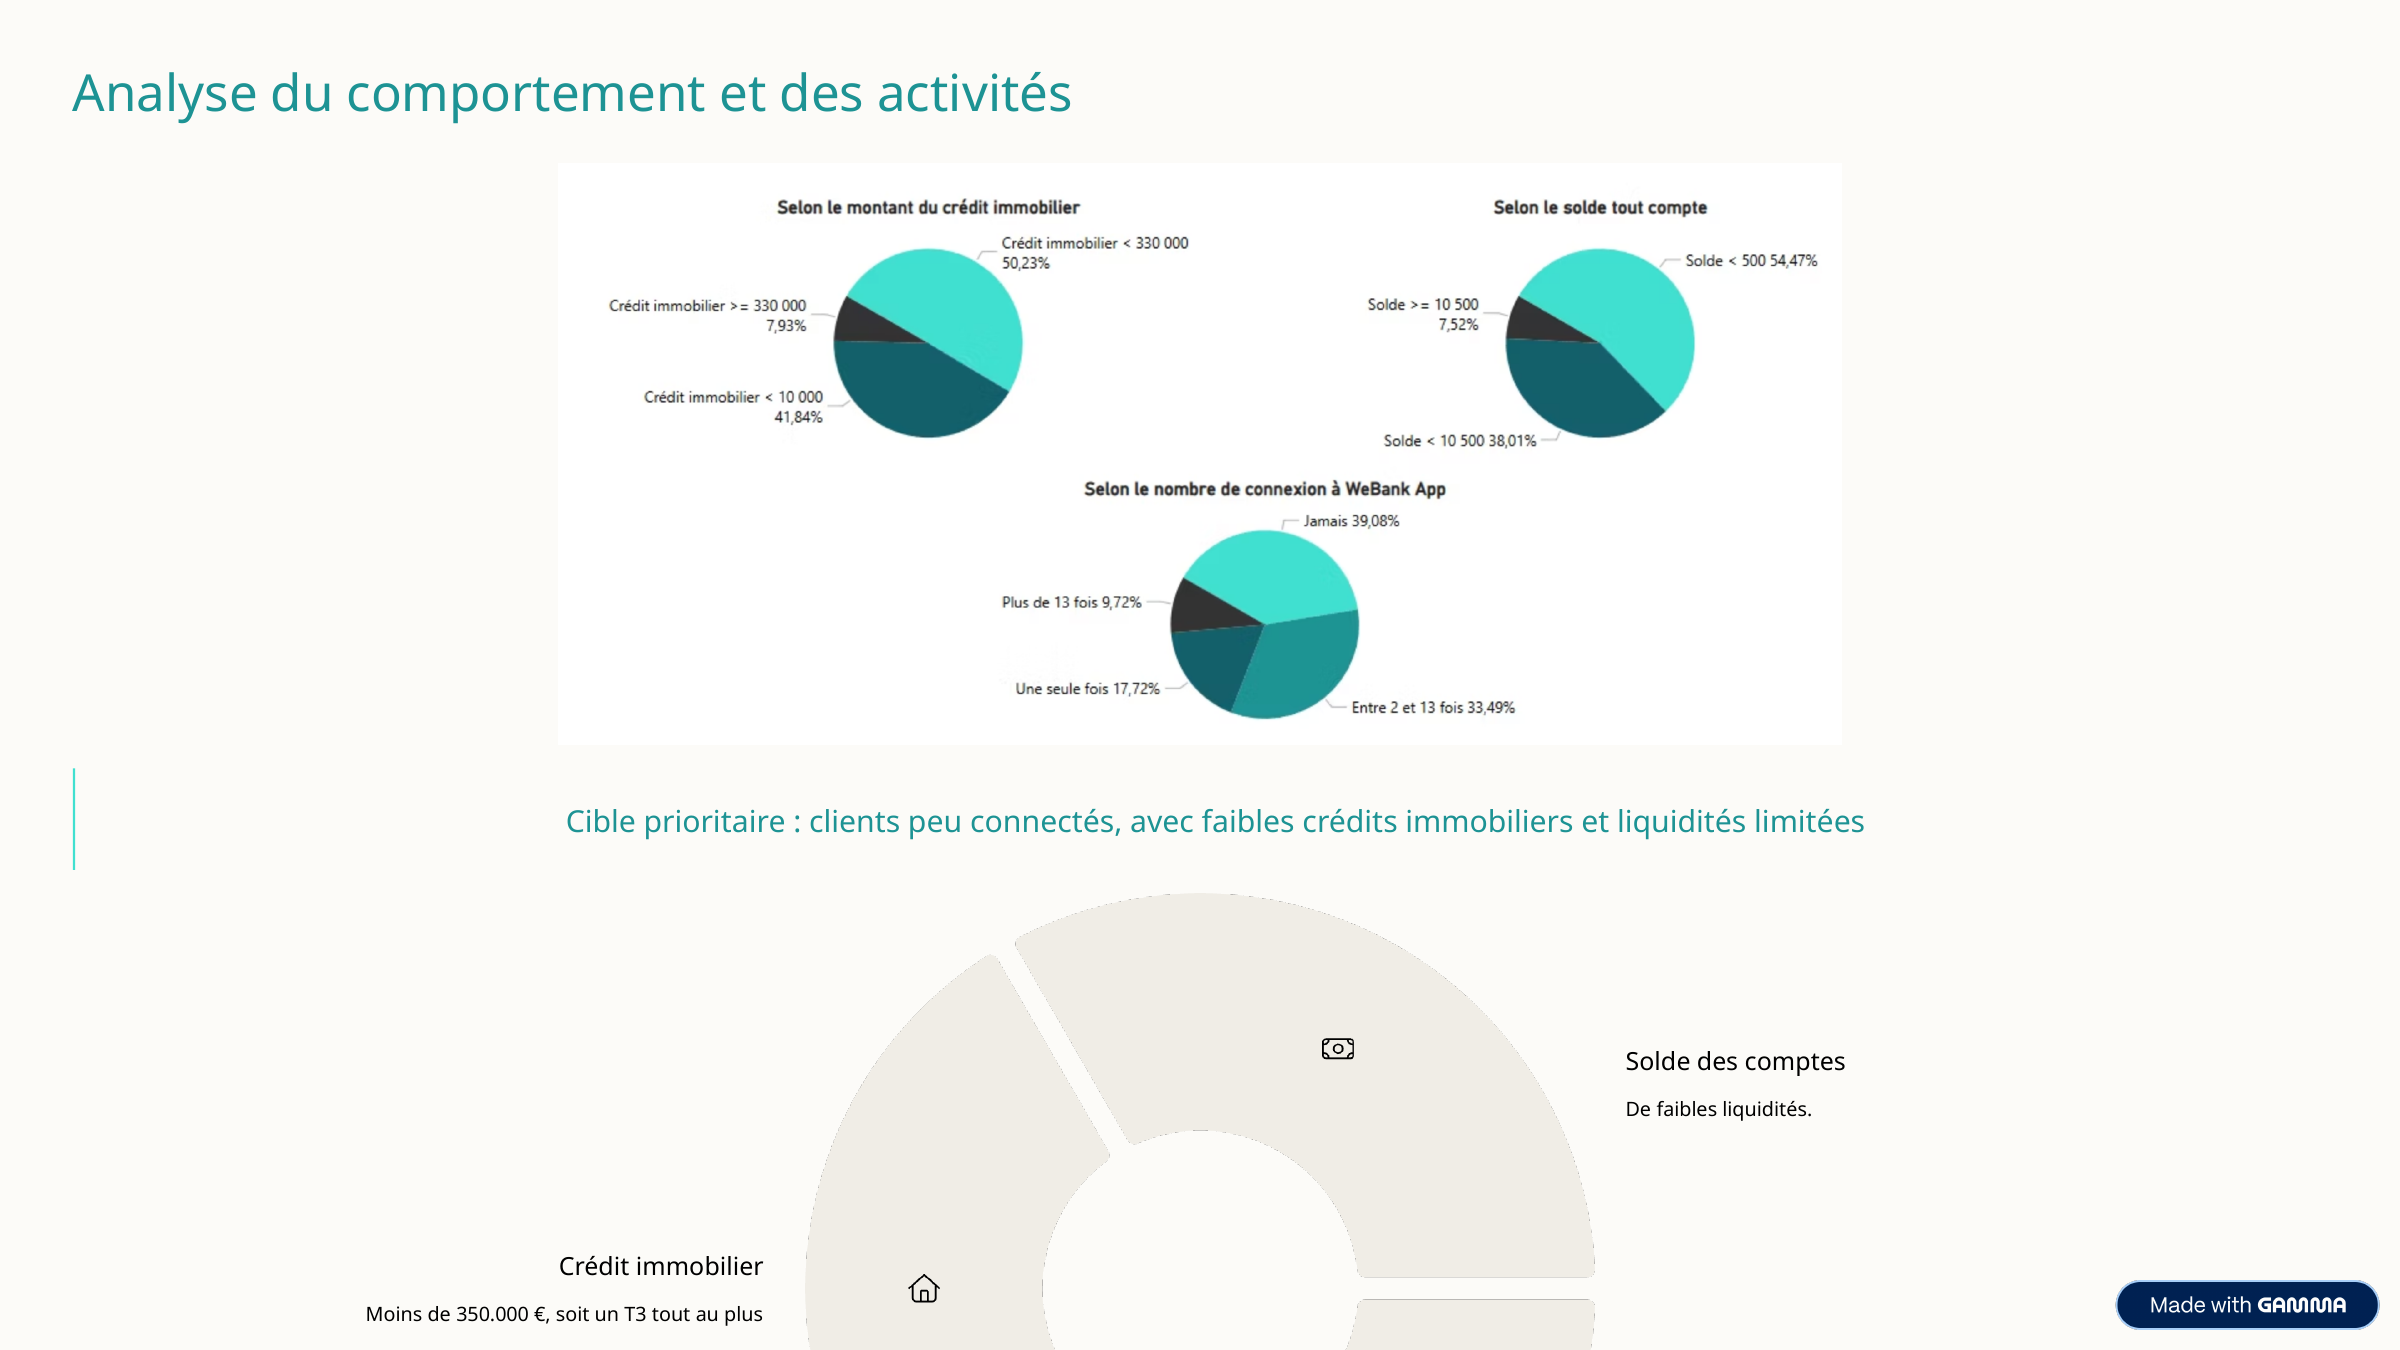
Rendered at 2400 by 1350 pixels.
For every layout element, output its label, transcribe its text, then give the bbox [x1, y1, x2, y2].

text_box [72, 768, 76, 870]
text_box Analyse du comportement et des activités [72, 57, 1047, 123]
text_box Moins de 350.000 €, soit un T3 tout au plus [72, 1293, 764, 1327]
picture [805, 893, 1595, 1350]
picture [558, 163, 1842, 746]
picture [2106, 1271, 2389, 1339]
text_box De faibles liquidités. [1625, 1088, 2328, 1122]
text_box Crédit immobilier [503, 1248, 764, 1281]
text_box Cible prioritaire : clients peu connectés, avec faibles crédits immobiliers et liquidités limitées [571, 799, 1860, 839]
text_box Solde des comptes [1625, 1043, 1886, 1076]
